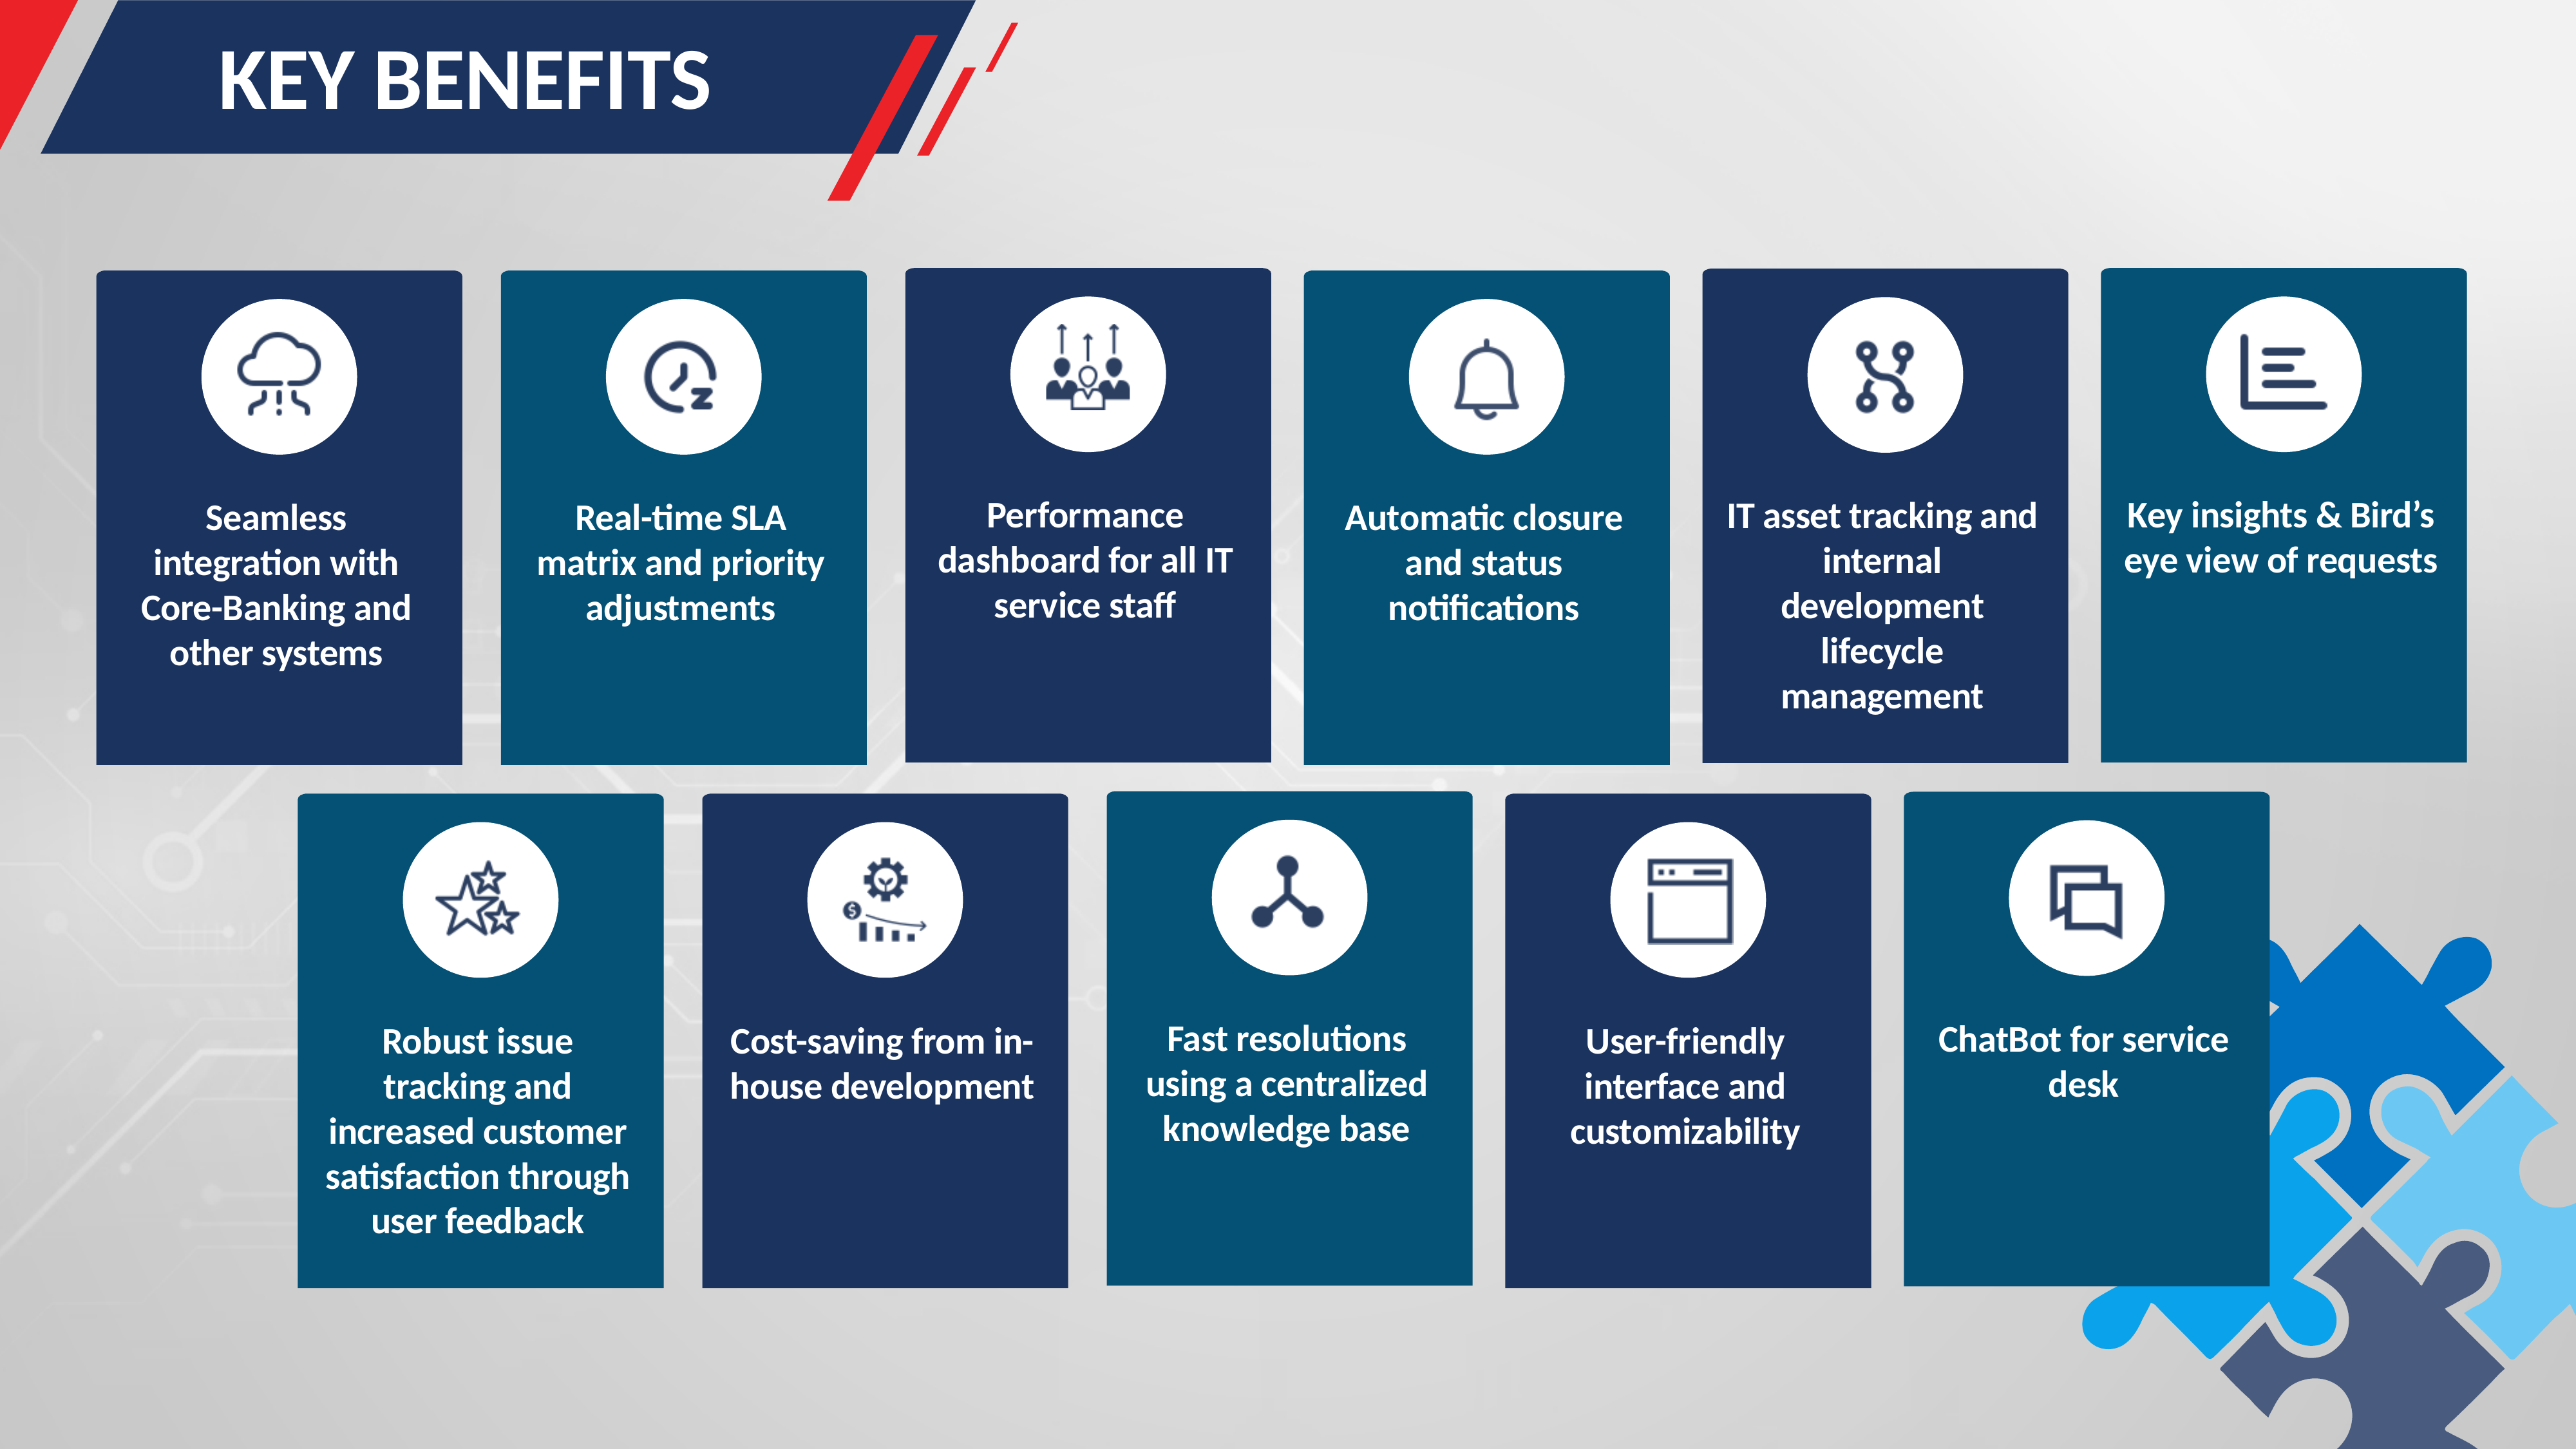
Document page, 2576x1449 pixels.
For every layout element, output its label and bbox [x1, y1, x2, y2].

picture [638, 334, 724, 421]
text_box [1505, 793, 1871, 1349]
text_box [702, 793, 1068, 1349]
text_box [1702, 268, 2069, 824]
text_box [96, 270, 463, 826]
text_box [1106, 791, 1473, 1347]
picture [236, 331, 323, 418]
text_box [0, 0, 2576, 1449]
text_box [827, 23, 1019, 201]
text_box [2101, 267, 2467, 824]
picture [2043, 858, 2130, 945]
picture [842, 857, 929, 943]
text_box [1904, 791, 2270, 1347]
picture [1245, 849, 1331, 936]
text_box [0, 0, 976, 154]
picture [1045, 324, 1132, 411]
picture [1647, 858, 1734, 945]
text_box [1303, 270, 1671, 826]
picture [1443, 336, 1530, 423]
picture [435, 855, 521, 942]
text_box [500, 270, 867, 826]
picture [1842, 334, 1929, 421]
picture [2240, 329, 2327, 415]
text_box [905, 267, 1272, 824]
text_box [298, 793, 664, 1349]
